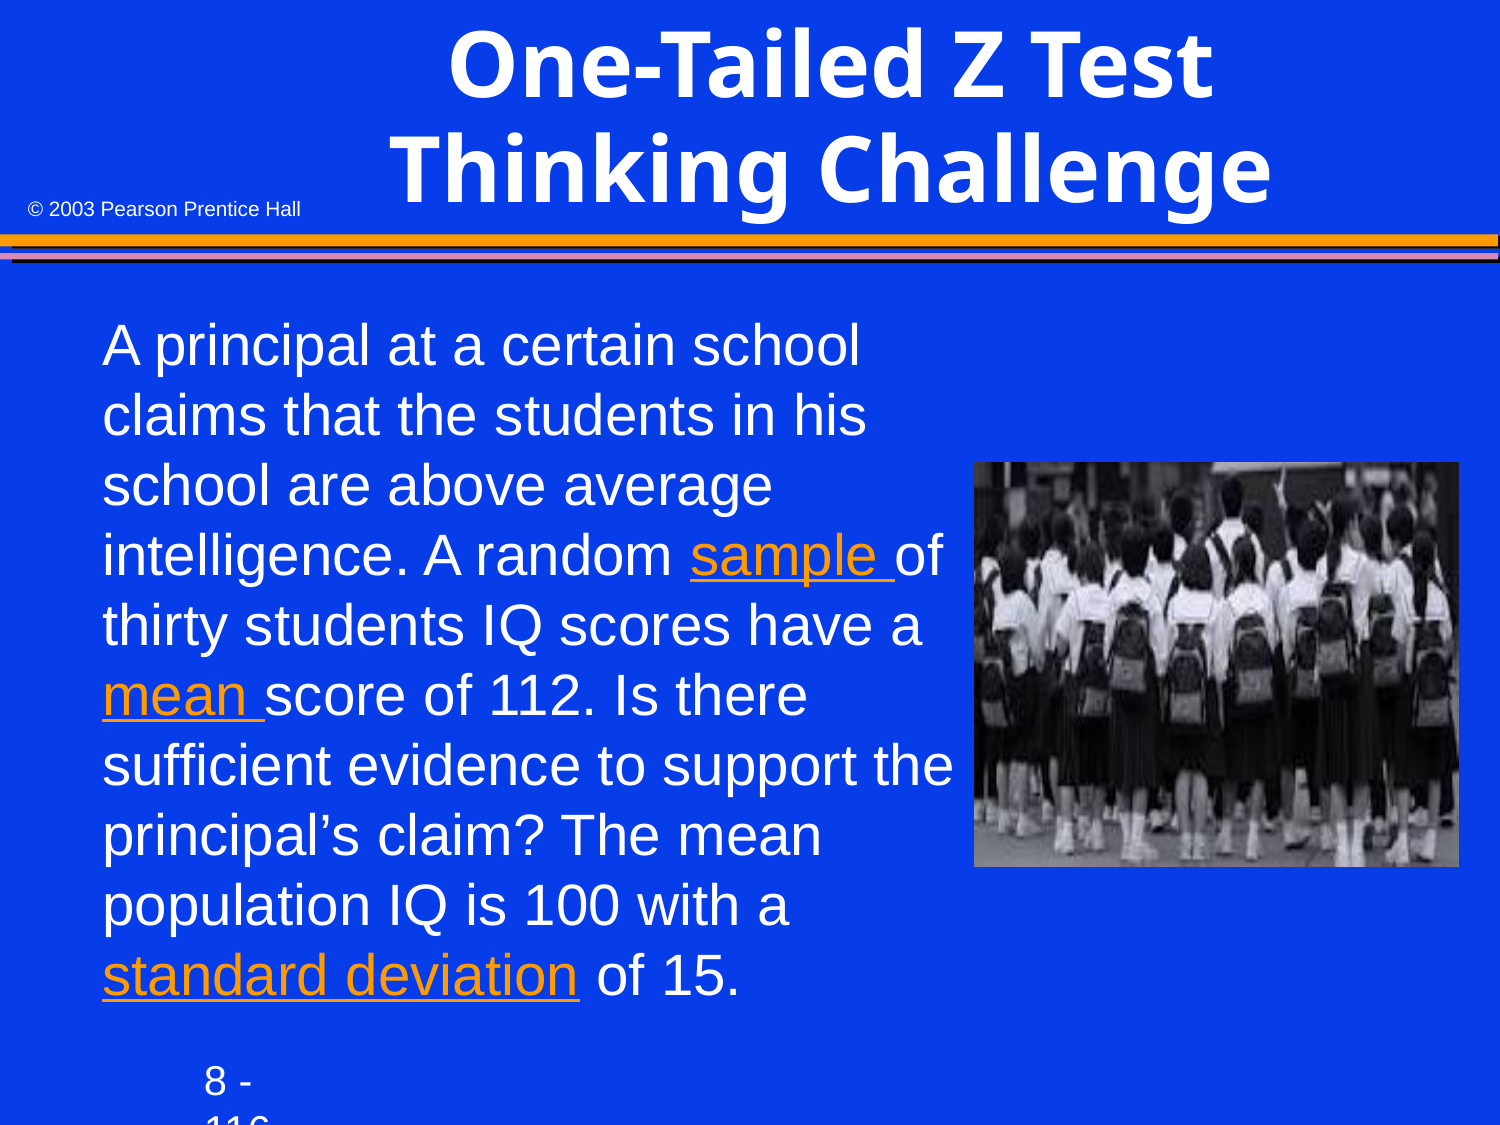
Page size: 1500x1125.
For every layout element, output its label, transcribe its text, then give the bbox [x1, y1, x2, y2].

title One-Tailed Z Test Thinking Challenge [275, 24, 1388, 213]
picture [973, 462, 1459, 868]
list A principal at a certain school claims that the students in his school are above average intelligence. A random sample of thirty students IQ scores have a mean score of 112. Is there sufficient evidence to support the principal’s claim? The mean population IQ is 100 with a standard deviation of 15. [87, 299, 980, 1025]
